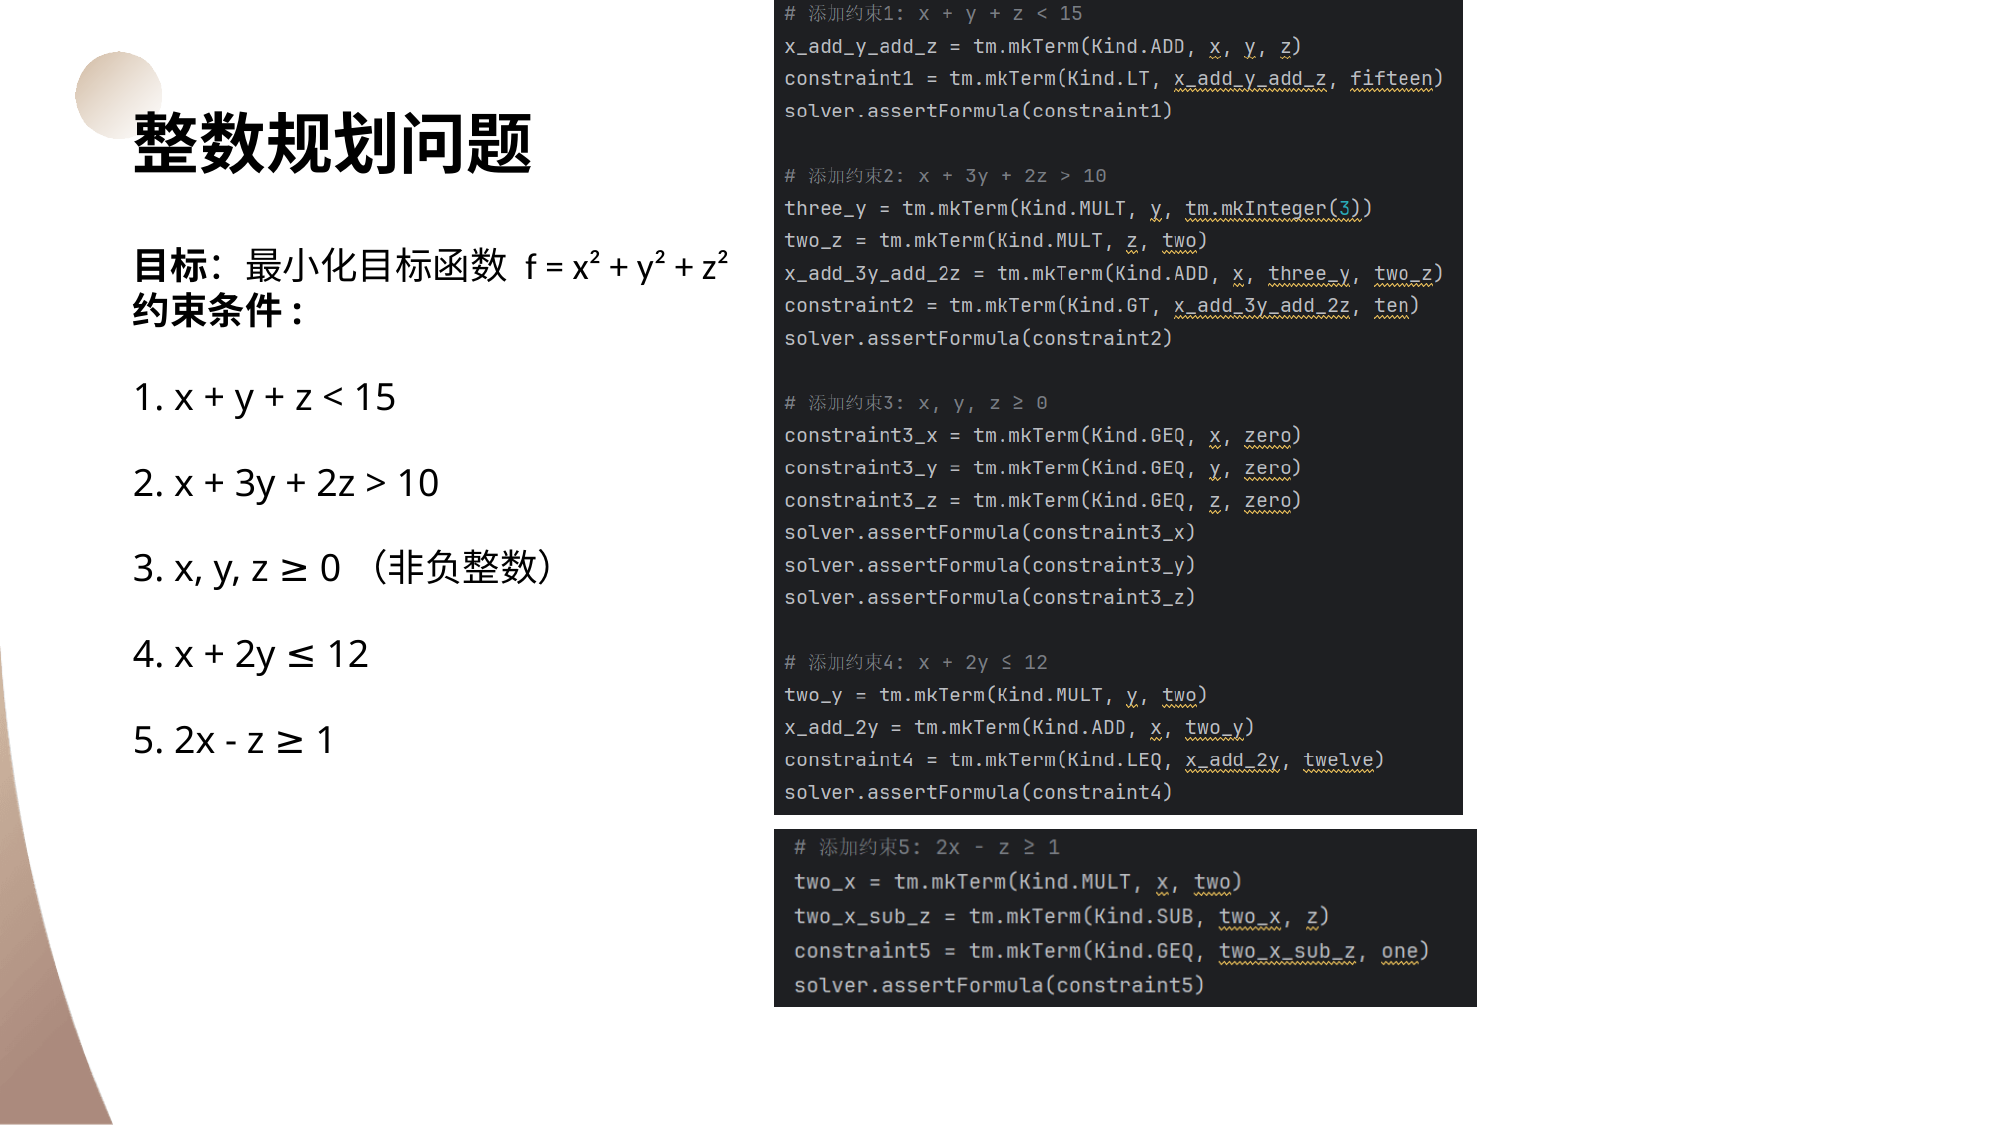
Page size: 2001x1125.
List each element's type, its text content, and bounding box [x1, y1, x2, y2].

picture [774, 0, 1463, 815]
picture [0, 644, 114, 1125]
text_box 整数规划问题 [118, 94, 774, 190]
text_box 目标：最小化目标函数 f = x² + y² + z²约束条件: 1. x + y + z < 15 2. x + 3y + 2z > 10 3. x, y, z ≥ 0（非负整数） 4. x + 2y ≤ 12 5. 2x - z ≥ 1 [118, 235, 746, 769]
text_box [57, 33, 179, 156]
picture [774, 829, 1477, 1007]
